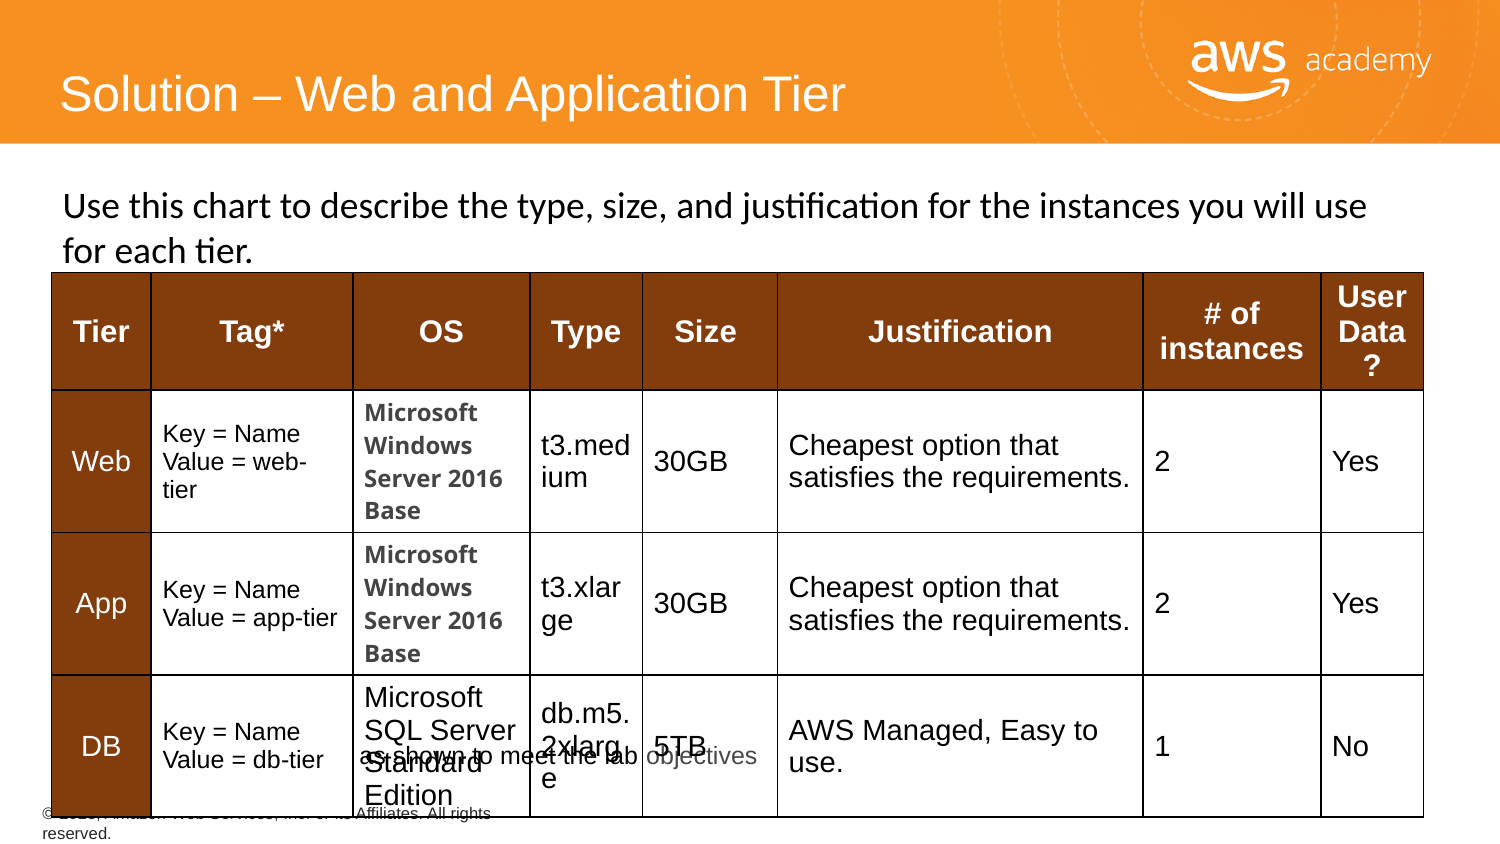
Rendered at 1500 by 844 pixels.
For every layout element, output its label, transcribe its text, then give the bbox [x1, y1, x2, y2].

table_cell DB [52, 676, 150, 816]
table_header OS [354, 273, 529, 389]
table_cell AWS Managed, Easy to use. [778, 676, 1142, 816]
table_cell Microsoft SQL Server Standard Edition [354, 676, 529, 816]
text_box Use this chart to describe the type, size, and justification for the instances you will use for each tier. [51, 175, 1416, 272]
table_cell Key = Name Value = app-tier [152, 533, 352, 674]
table_cell t3.xlarge [531, 533, 642, 674]
table_cell No [1322, 676, 1423, 816]
table_cell t3.medium [531, 391, 642, 532]
picture [0, 0, 1500, 844]
table_header Type [531, 273, 642, 389]
table_cell Web [52, 391, 150, 532]
table_cell Yes [1322, 391, 1423, 532]
table_cell 2 [1144, 391, 1320, 532]
table_cell Key = Name Value = web-tier [152, 391, 352, 532]
table_cell 2 [1144, 533, 1320, 674]
table_header Justification [778, 273, 1142, 389]
table_header Tag* [152, 273, 352, 389]
text_box Solution – Web and Application Tier [48, 46, 1416, 143]
table_header User Data? [1322, 273, 1423, 389]
table_cell db.m5.2xlarge [531, 676, 642, 816]
table_cell Yes [1322, 533, 1423, 674]
table_header Size [643, 273, 777, 389]
table_cell 1 [1144, 676, 1320, 816]
table_cell App [52, 533, 150, 674]
table_header # of instances [1144, 273, 1320, 389]
table_cell Microsoft Windows Server 2016 Base [354, 533, 529, 674]
table_cell Key = Name Value = db-tier [152, 676, 352, 816]
table_cell 30GB [643, 391, 777, 532]
table_header Tier [52, 273, 150, 389]
table_cell 5TB [643, 676, 777, 816]
table_cell 30GB [643, 533, 777, 674]
table_cell Cheapest option that satisfies the requirements. [778, 391, 1142, 532]
table_cell Microsoft Windows Server 2016 Base [354, 391, 529, 532]
table_cell Cheapest option that satisfies the requirements. [778, 533, 1142, 674]
